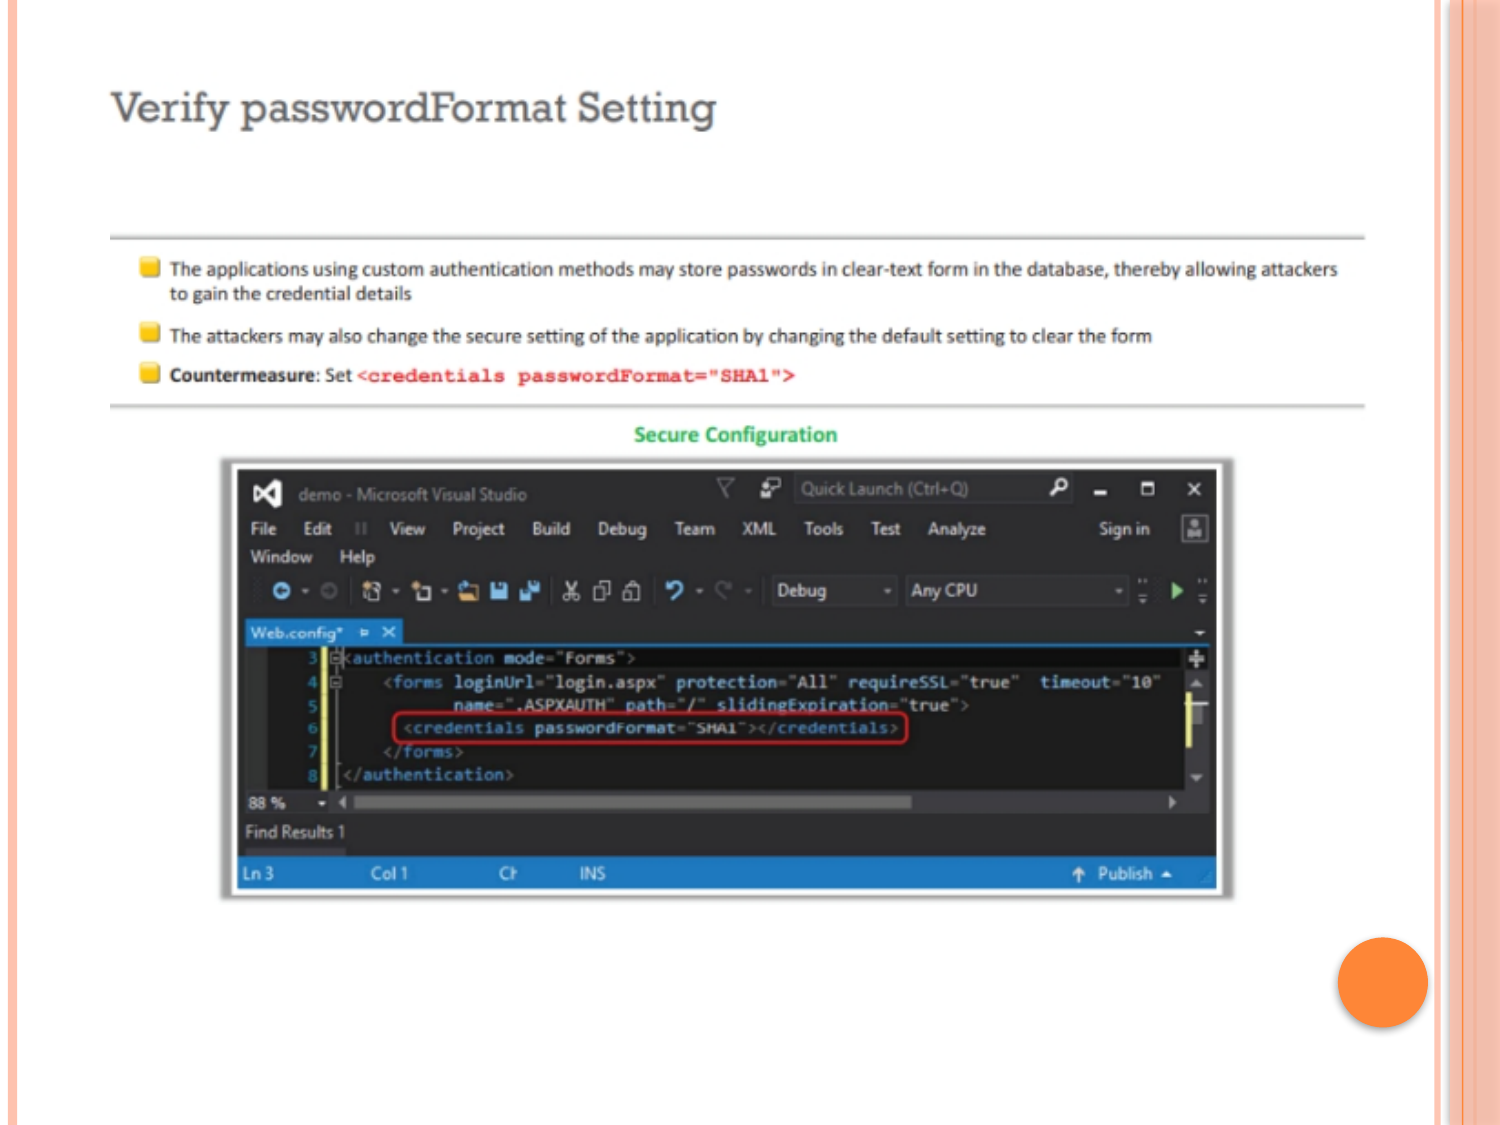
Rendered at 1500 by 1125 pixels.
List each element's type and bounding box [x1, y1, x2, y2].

picture [109, 231, 1369, 906]
picture [99, 65, 746, 150]
